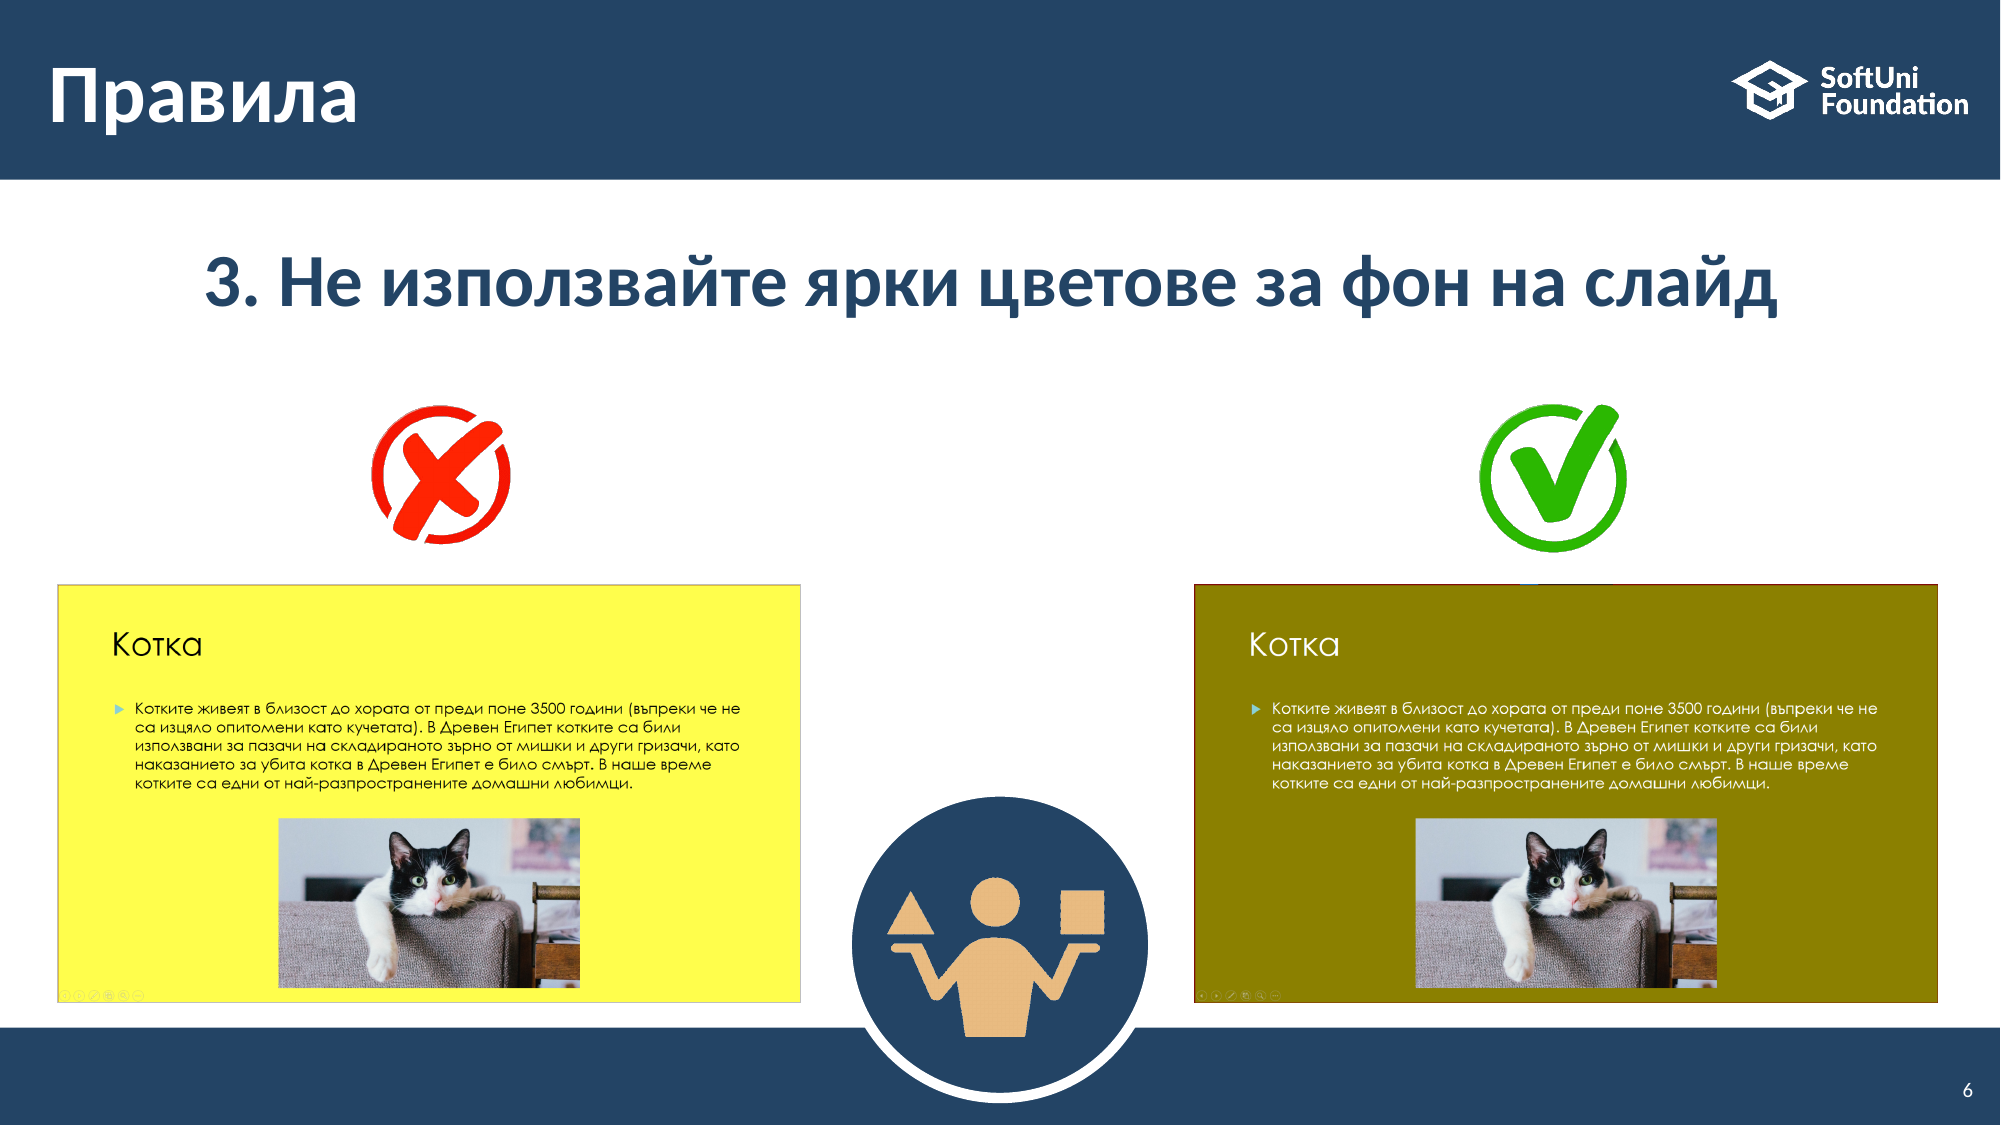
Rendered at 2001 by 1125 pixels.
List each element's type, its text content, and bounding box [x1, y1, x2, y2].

text_box Не използвайте ярки цветове за фон на слайд [26, 213, 1974, 440]
slide_number 6 [1927, 1060, 1989, 1109]
picture [1731, 60, 1968, 120]
picture [885, 876, 1105, 1038]
picture [357, 392, 526, 558]
picture [1477, 393, 1646, 559]
title Правила [31, 16, 1716, 162]
picture [1194, 584, 1938, 1003]
picture [57, 584, 801, 1003]
